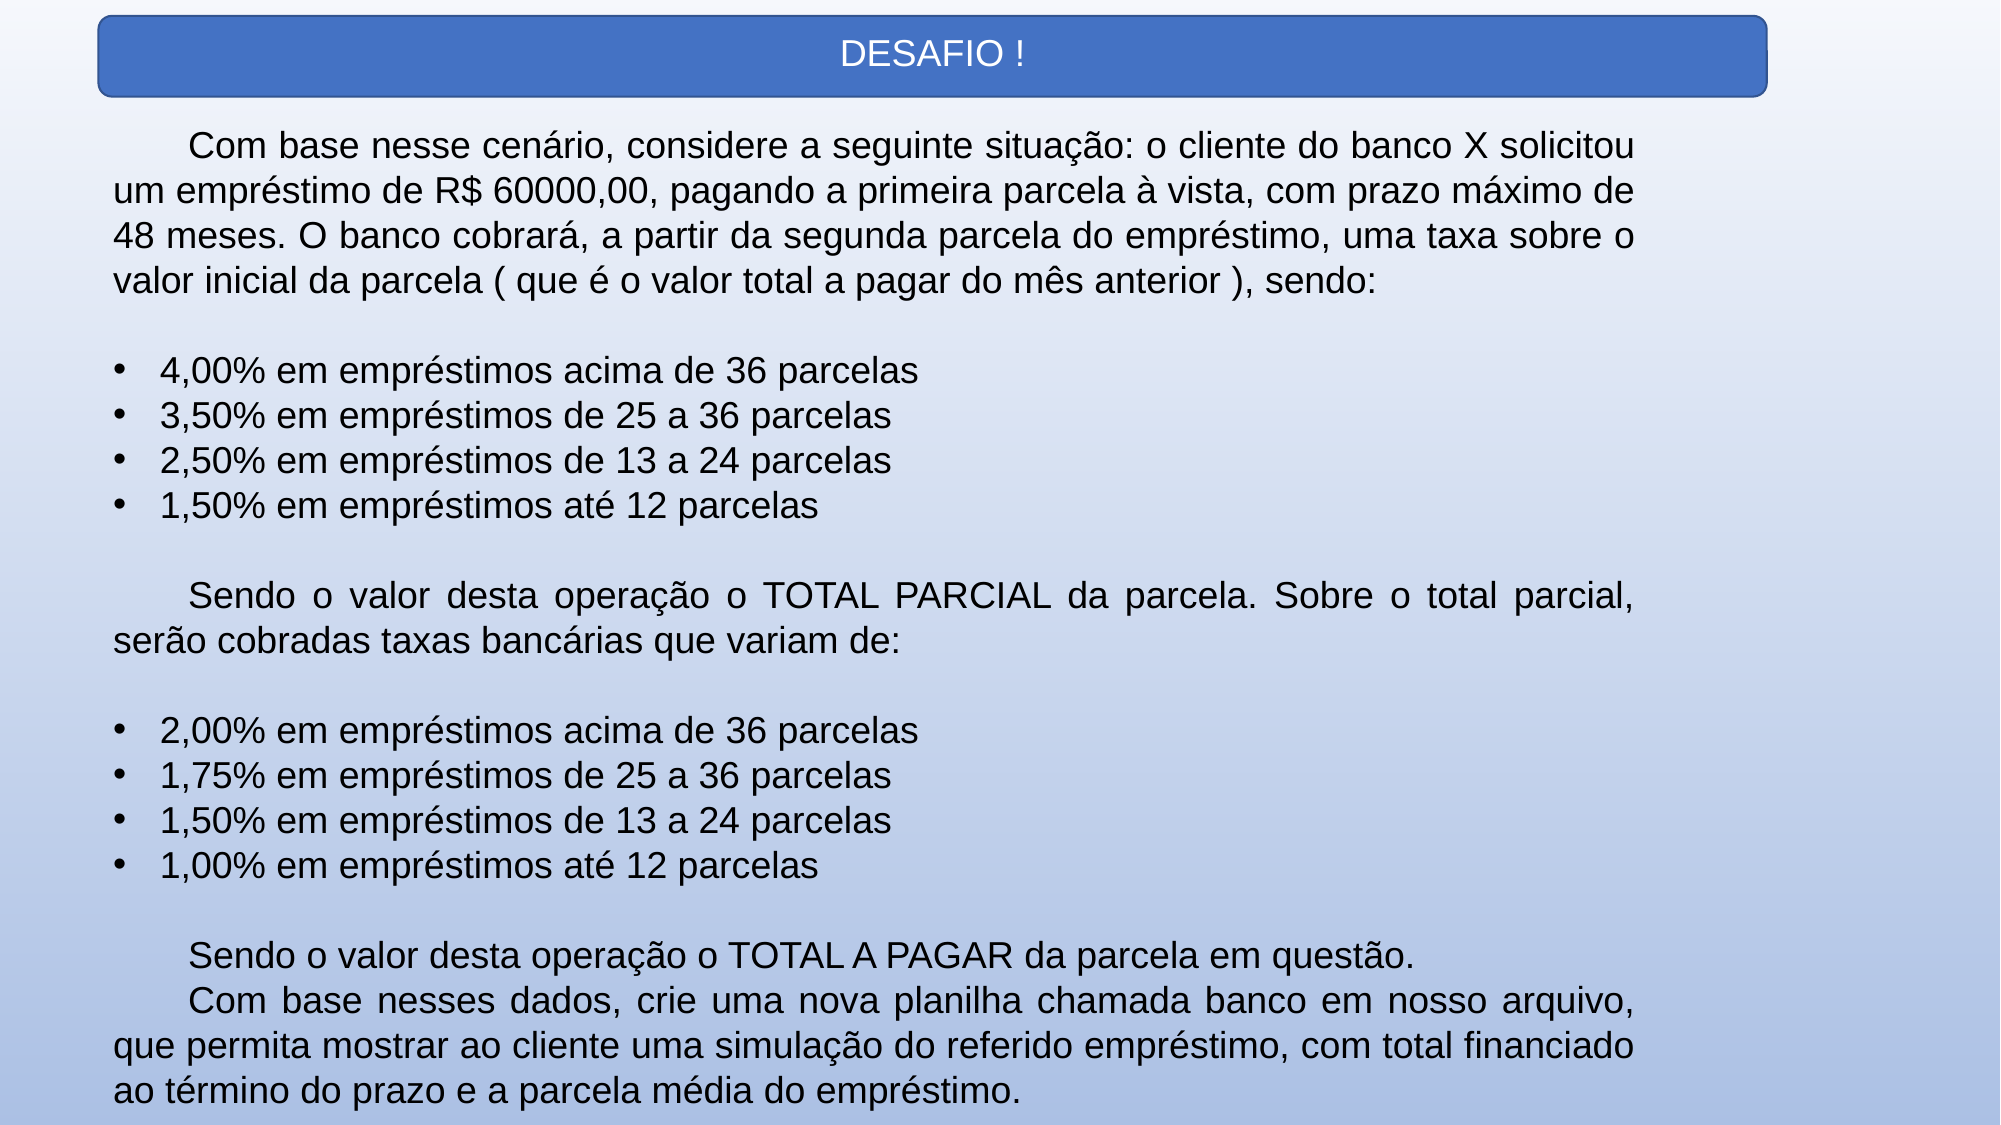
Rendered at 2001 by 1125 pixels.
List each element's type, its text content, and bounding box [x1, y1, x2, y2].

text_box [100, 14, 1765, 21]
text_box Com base nesse cenário, considere a seguinte situação: o cliente do banco X solicitou um empréstimo de R$ 60000,00, pagando a primeira parcela à vista, com prazo máximo de 48 meses. O banco cobrará, a partir da segunda parcela do empréstimo, uma taxa sobre o valor inicial da parcela ( que é o valor total a pagar do mês anterior ), sendo: 4,00% em empréstimos acima de 36 parcelas 3,50% em empréstimos de 25 a 36 parcelas 2,50% em empréstimos de 13 a 24 parcelas 1,50% em empréstimos até 12 parcelas Sendo o valor desta operação o TOTAL PARCIAL da parcela. Sobre o total parcial, serão cobradas taxas bancárias que variam de: 2,00% em empréstimos acima de 36 parcelas 1,75% em empréstimos de 25 a 36 parcelas 1,50% em empréstimos de 13 a 24 parcelas 1,00% em empréstimos até 12 parcelas Sendo o valor desta operação o TOTAL A PAGAR da parcela em questão. Com base nesses dados, crie uma nova planilha chamada banco em nosso arquivo, que permita mostrar ao cliente uma simulação do referido empréstimo, com total financiado ao término do prazo e a parcela média do empréstimo. [98, 113, 1650, 1125]
text_box [97, 24, 1768, 98]
text_box DESAFIO ! [98, 21, 1767, 82]
